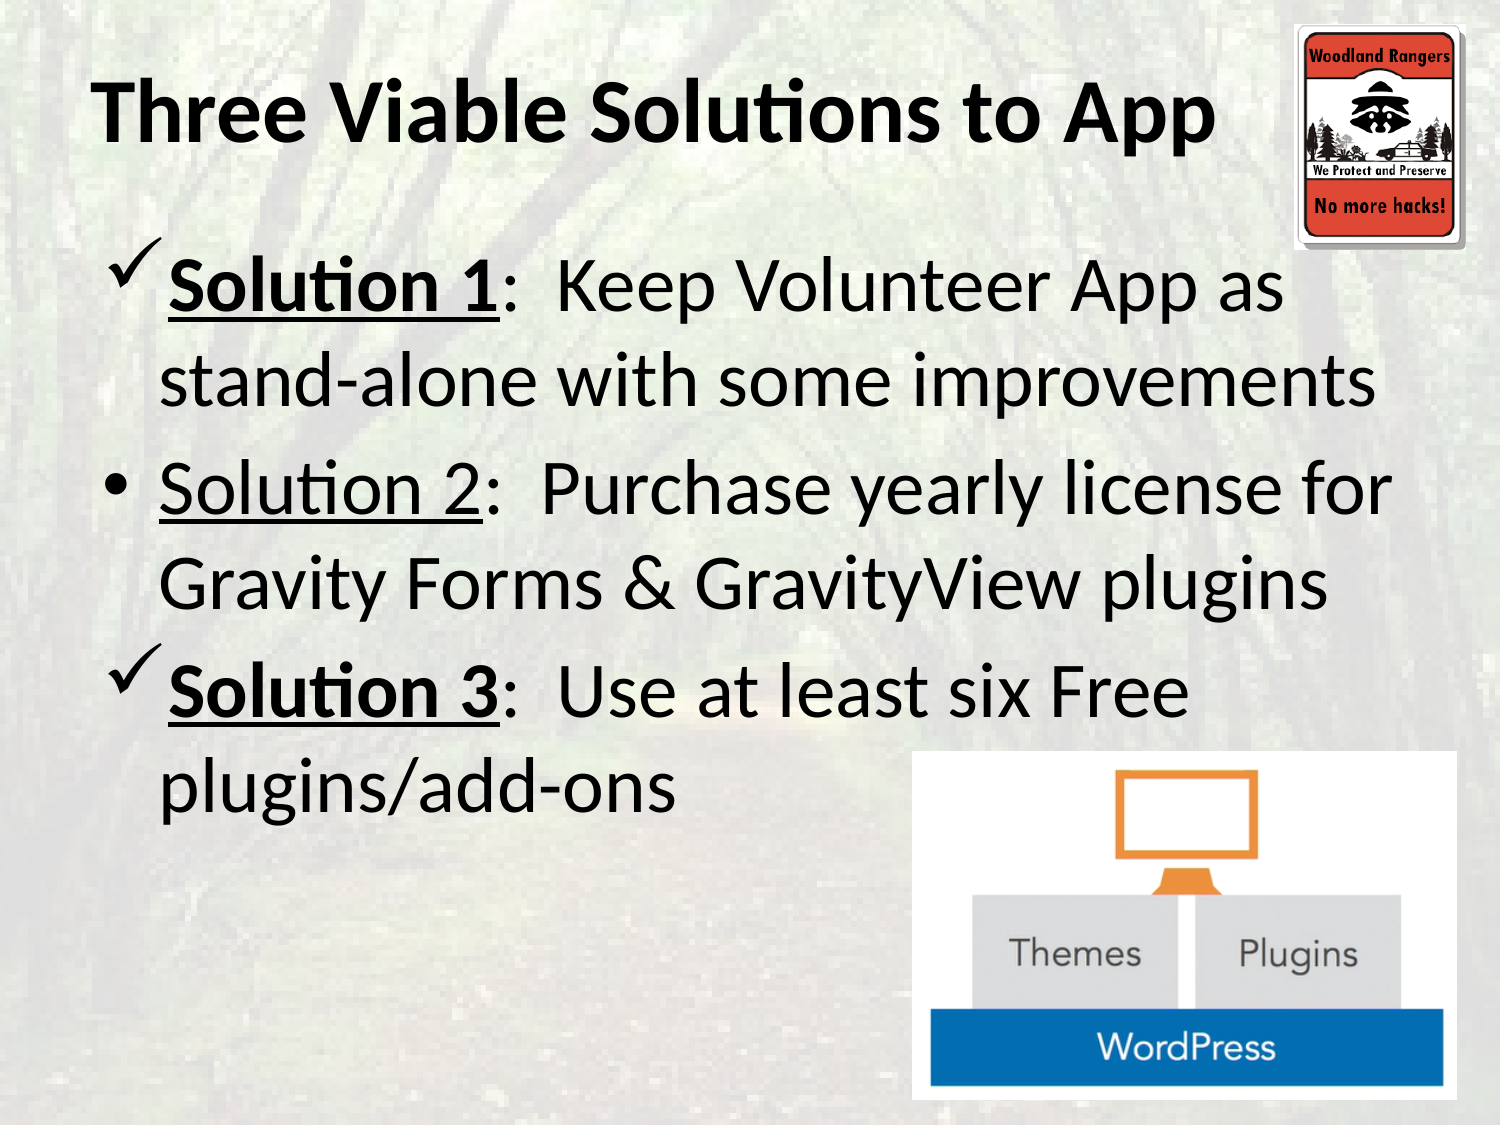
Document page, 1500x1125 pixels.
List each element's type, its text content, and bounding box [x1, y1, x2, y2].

title Three Viable Solutions to App [75, 12, 1350, 200]
picture [912, 751, 1457, 1101]
list Solution 1: Keep Volunteer App as stand-alone with some improvements Solution 2: Purchase yearly license for Gravity Forms & GravityView plugins Solution 3: Use at least six Free plugins/add-ons [87, 224, 1425, 1000]
picture [1294, 24, 1466, 250]
